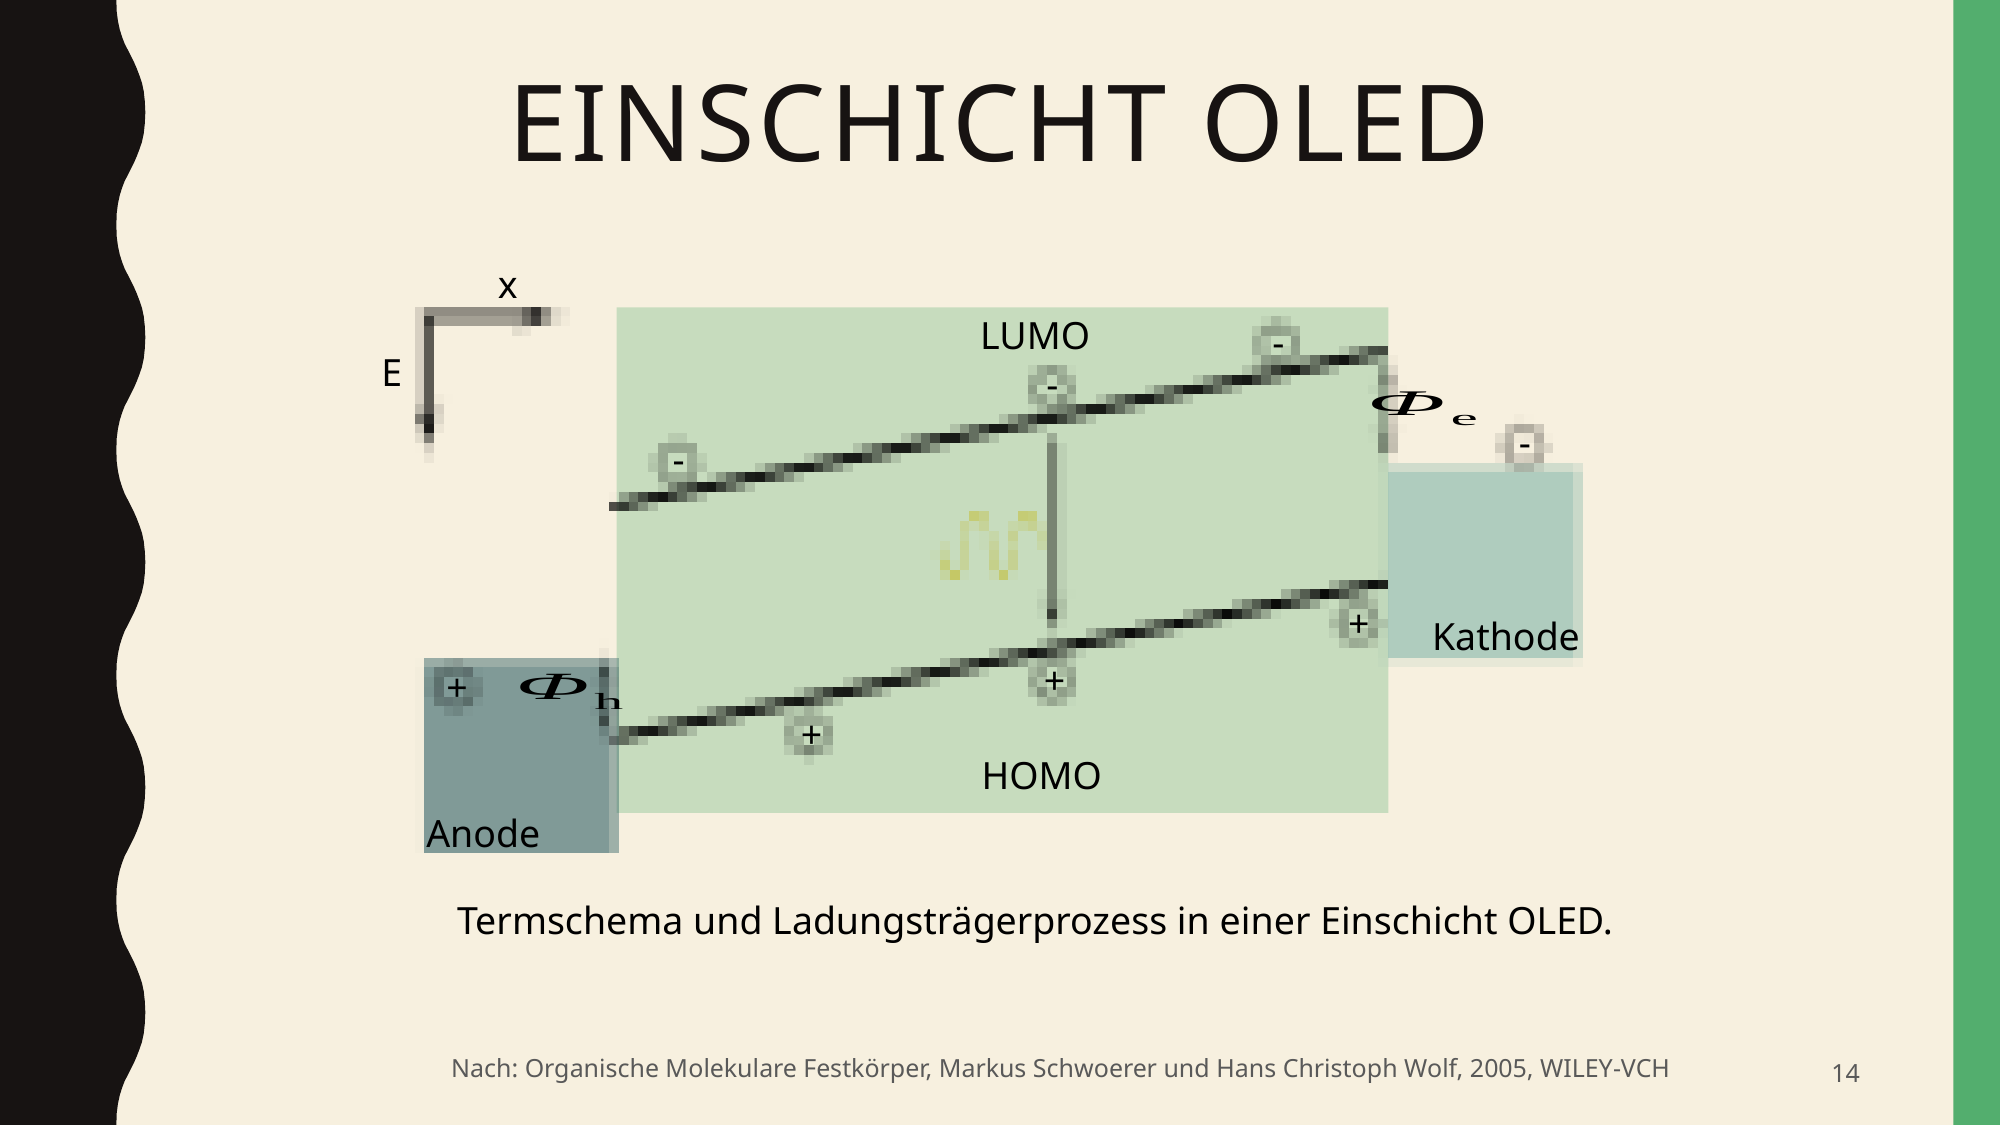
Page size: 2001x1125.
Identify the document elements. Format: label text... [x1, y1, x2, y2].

text_box Kathode [1583, 605, 1595, 665]
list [415, 307, 1583, 853]
title Einschicht OLED [165, 62, 1835, 308]
text_box E [366, 341, 415, 402]
text_box x [483, 253, 533, 307]
slide_number 14 [1771, 1045, 1875, 1103]
text_box Anode [411, 802, 556, 862]
footer Nach: Organische Molekulare Festkörper, Markus Schwoerer und Hans Christoph Wolf, 2005, WILEY-VCH [368, 1031, 1755, 1103]
text_box Termschema und Ladungsträgerprozess in einer Einschicht OLED. [442, 889, 1629, 950]
